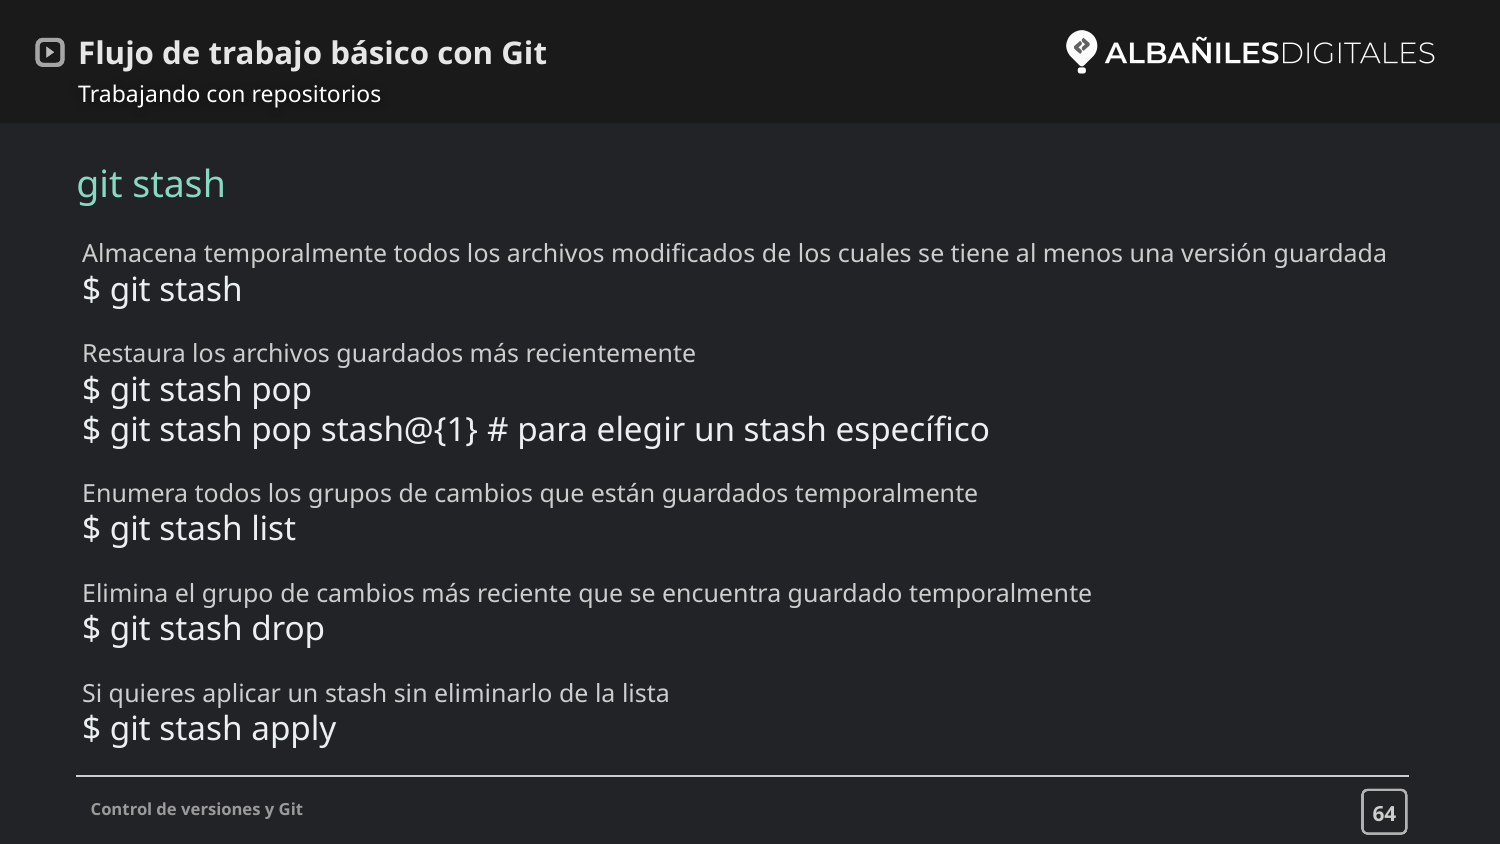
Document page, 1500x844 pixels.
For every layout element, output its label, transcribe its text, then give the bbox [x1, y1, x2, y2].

title Flujo de trabajo básico con Git [63, 18, 934, 61]
slide_number 64 [1352, 785, 1417, 844]
text_box Almacena temporalmente todos los archivos modificados de los cuales se tiene al menos una versión guardada $ git stash Restaura los archivos guardados más recientemente $ git stash pop $ git stash pop stash@{1} # para elegir un stash específico Enumera todos los grupos de cambios que están guardados temporalmente $ git stash list Elimina el grupo de cambios más reciente que se encuentra guardado temporalmente $ git stash drop Si quieres aplicar un stash sin eliminarlo de la lista $ git stash apply [76, 232, 1398, 843]
text_box git stash [76, 140, 788, 232]
subtitle Trabajando con repositorios [63, 64, 1324, 114]
picture [1066, 30, 1439, 74]
